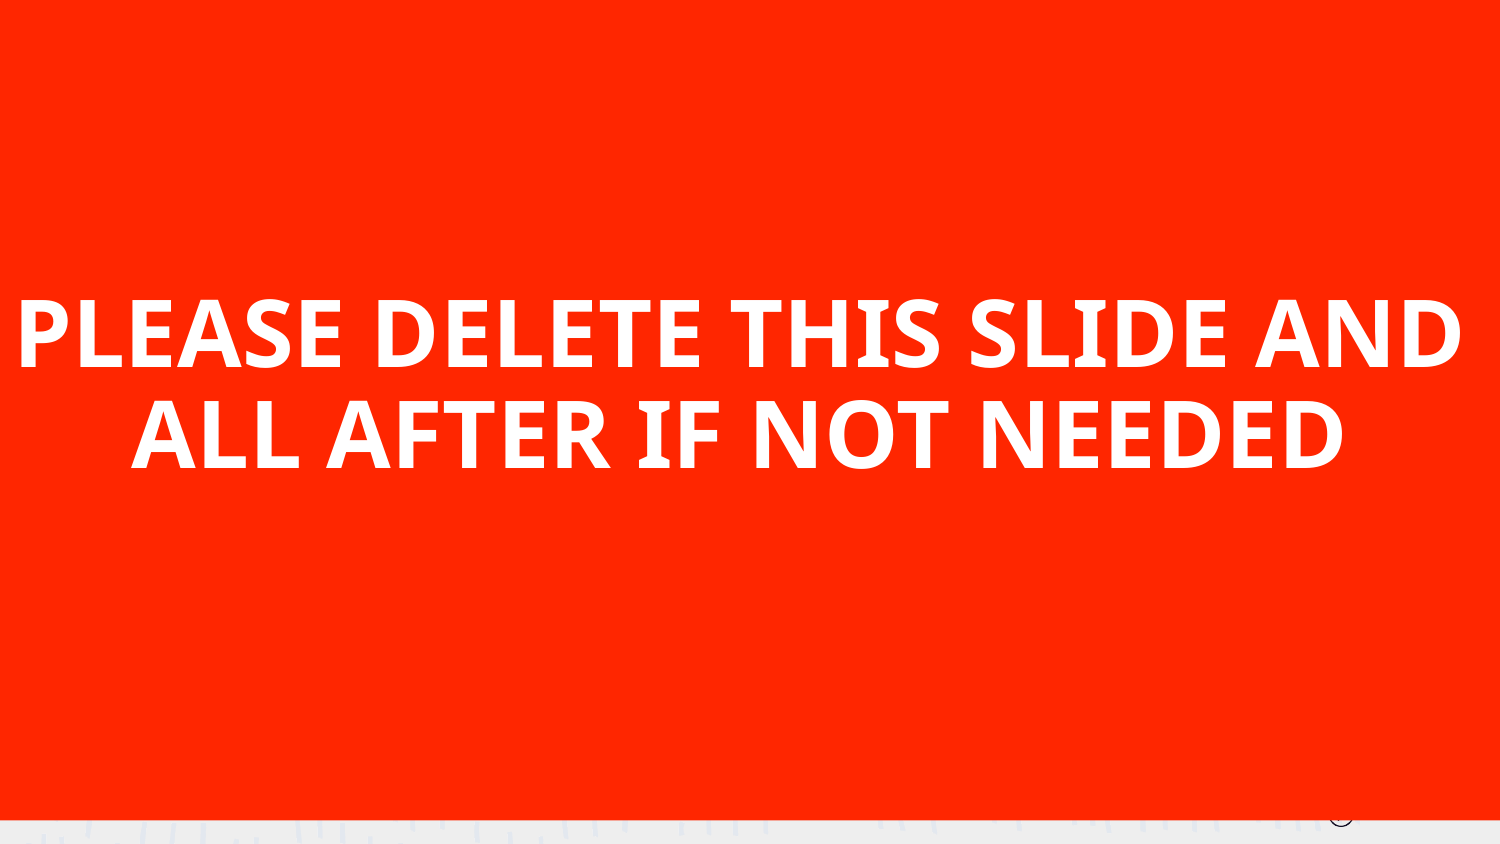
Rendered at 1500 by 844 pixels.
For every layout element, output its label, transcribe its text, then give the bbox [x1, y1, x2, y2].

title PLEASE DELETE THIS SLIDE AND ALL AFTER IF NOT NEEDED [0, 0, 1500, 821]
picture [0, 821, 1500, 844]
